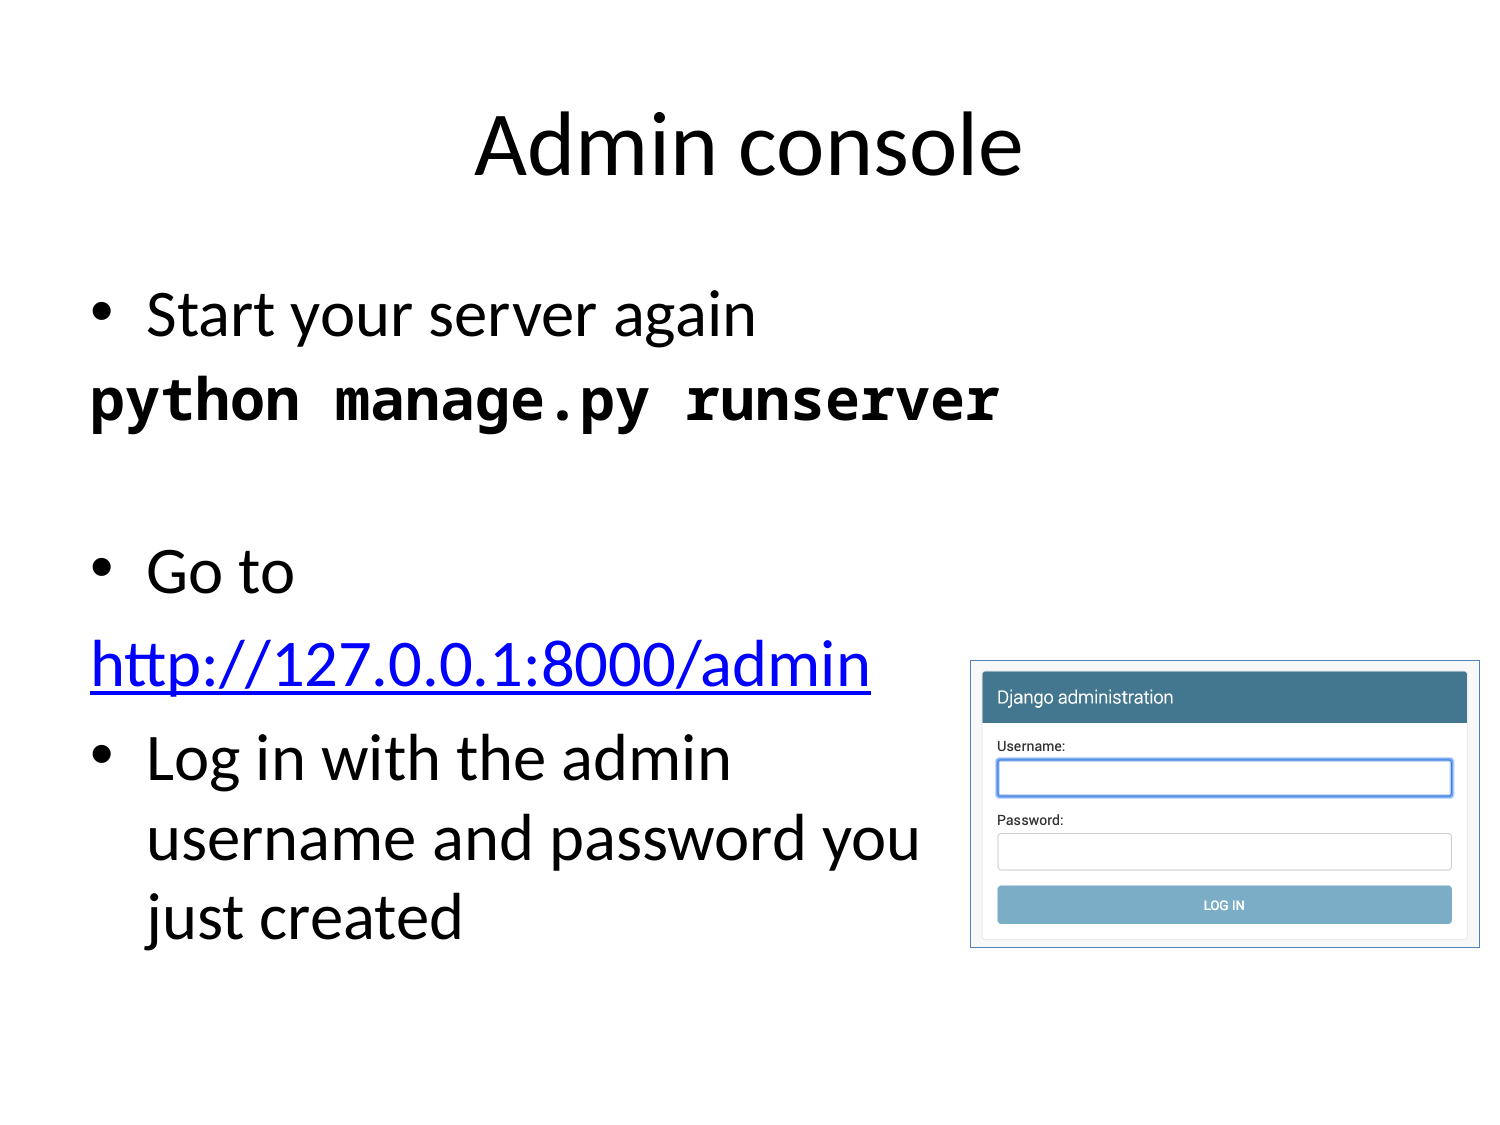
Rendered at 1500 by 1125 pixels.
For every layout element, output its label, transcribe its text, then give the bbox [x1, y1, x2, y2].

list Start your server again python manage.py runserver Go to http://127.0.0.1:8000/admin Log in with the admin username and password you just created [75, 262, 1019, 1005]
title Admin console [75, 45, 1425, 233]
picture [970, 660, 1481, 948]
